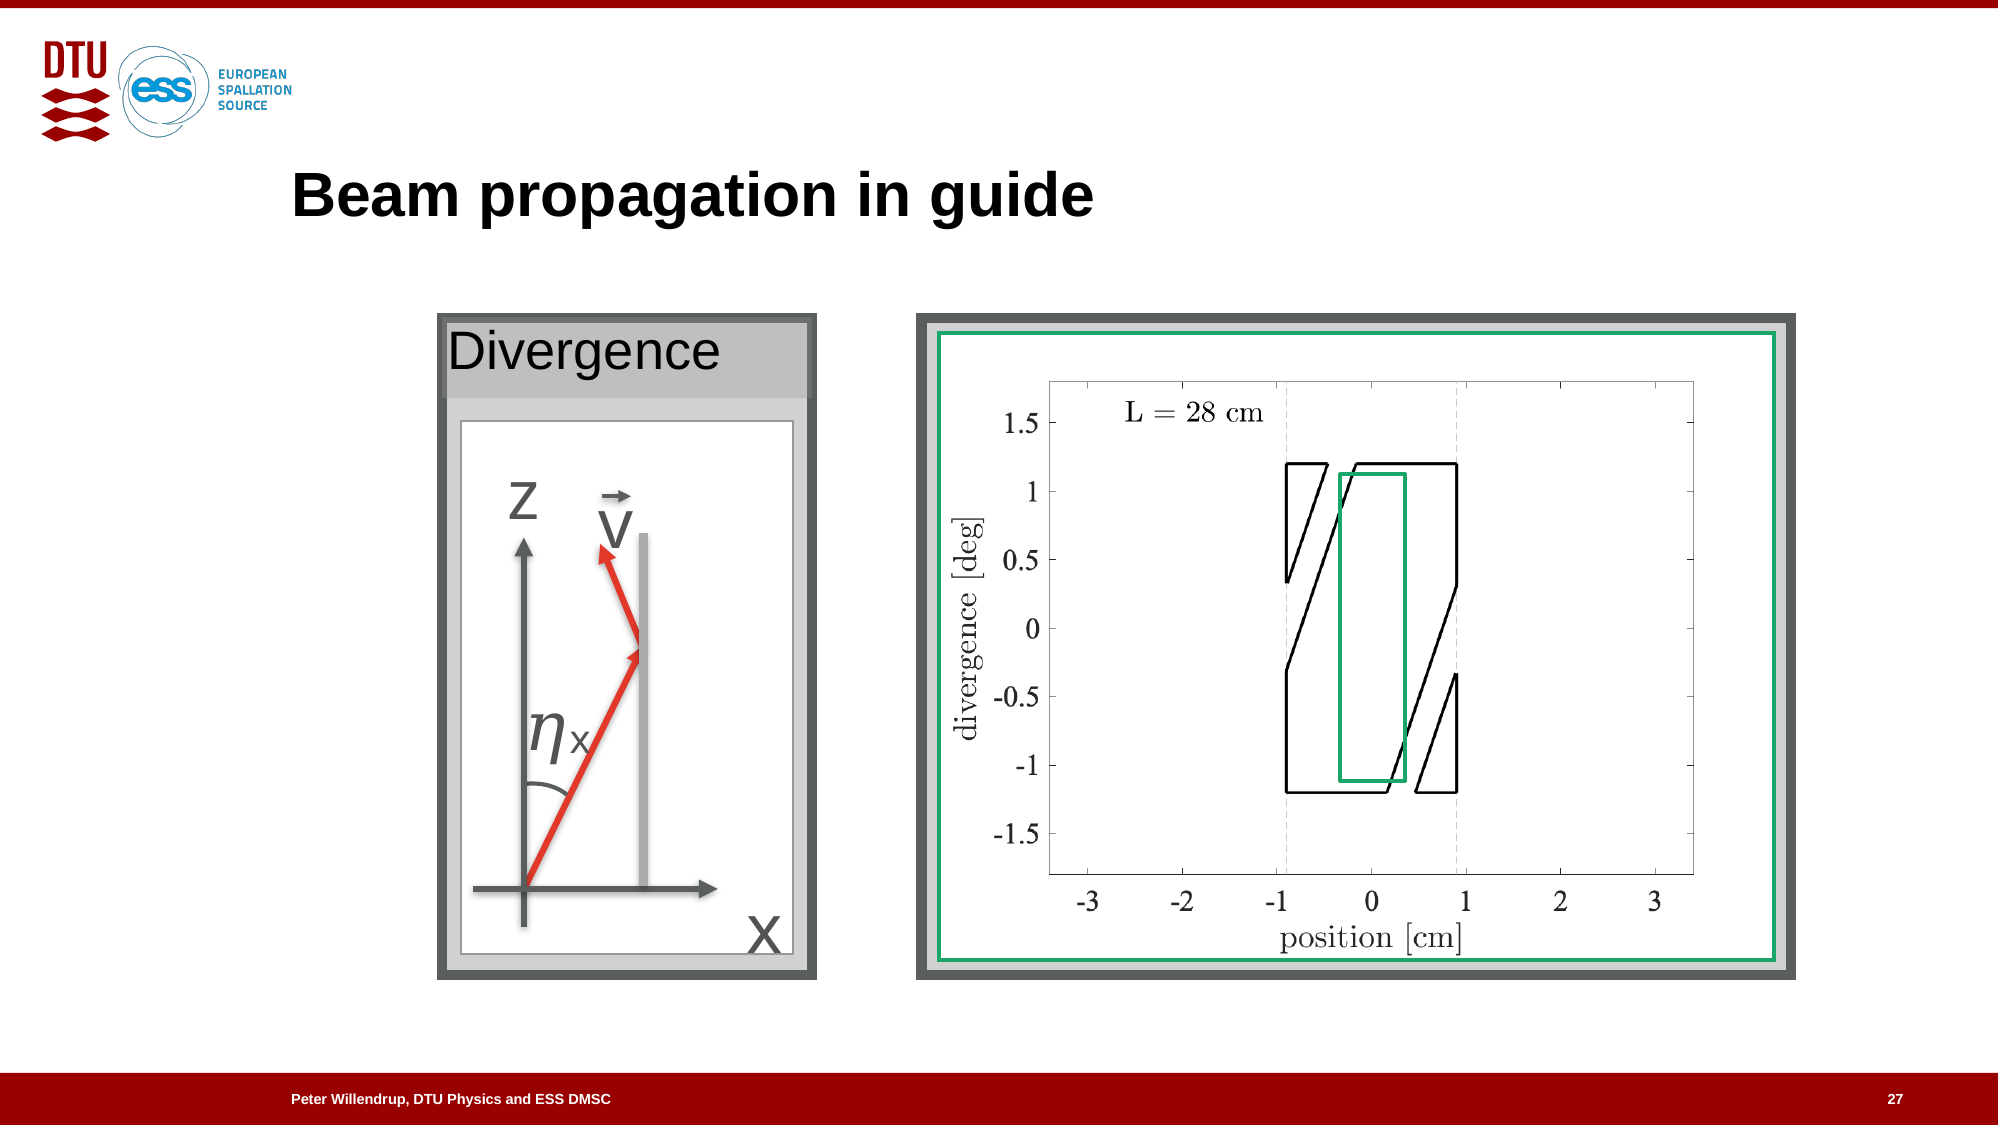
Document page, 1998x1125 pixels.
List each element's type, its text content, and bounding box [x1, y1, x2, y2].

text_box Divergence [441, 317, 813, 395]
slide_number 27 [1886, 1088, 1909, 1110]
text_box [921, 317, 1792, 976]
picture [940, 334, 1773, 959]
text_box z [501, 445, 546, 540]
text_box [645, 882, 718, 896]
text_box x [740, 879, 789, 974]
text_box [597, 650, 639, 741]
text_box [461, 421, 793, 955]
text_box v [593, 473, 640, 568]
text_box [442, 398, 812, 976]
text_box [517, 540, 530, 675]
title Beam propagation in guide [290, 69, 1820, 230]
text_box [529, 783, 568, 795]
text_box 𝜂x [519, 675, 597, 770]
picture [110, 41, 299, 142]
